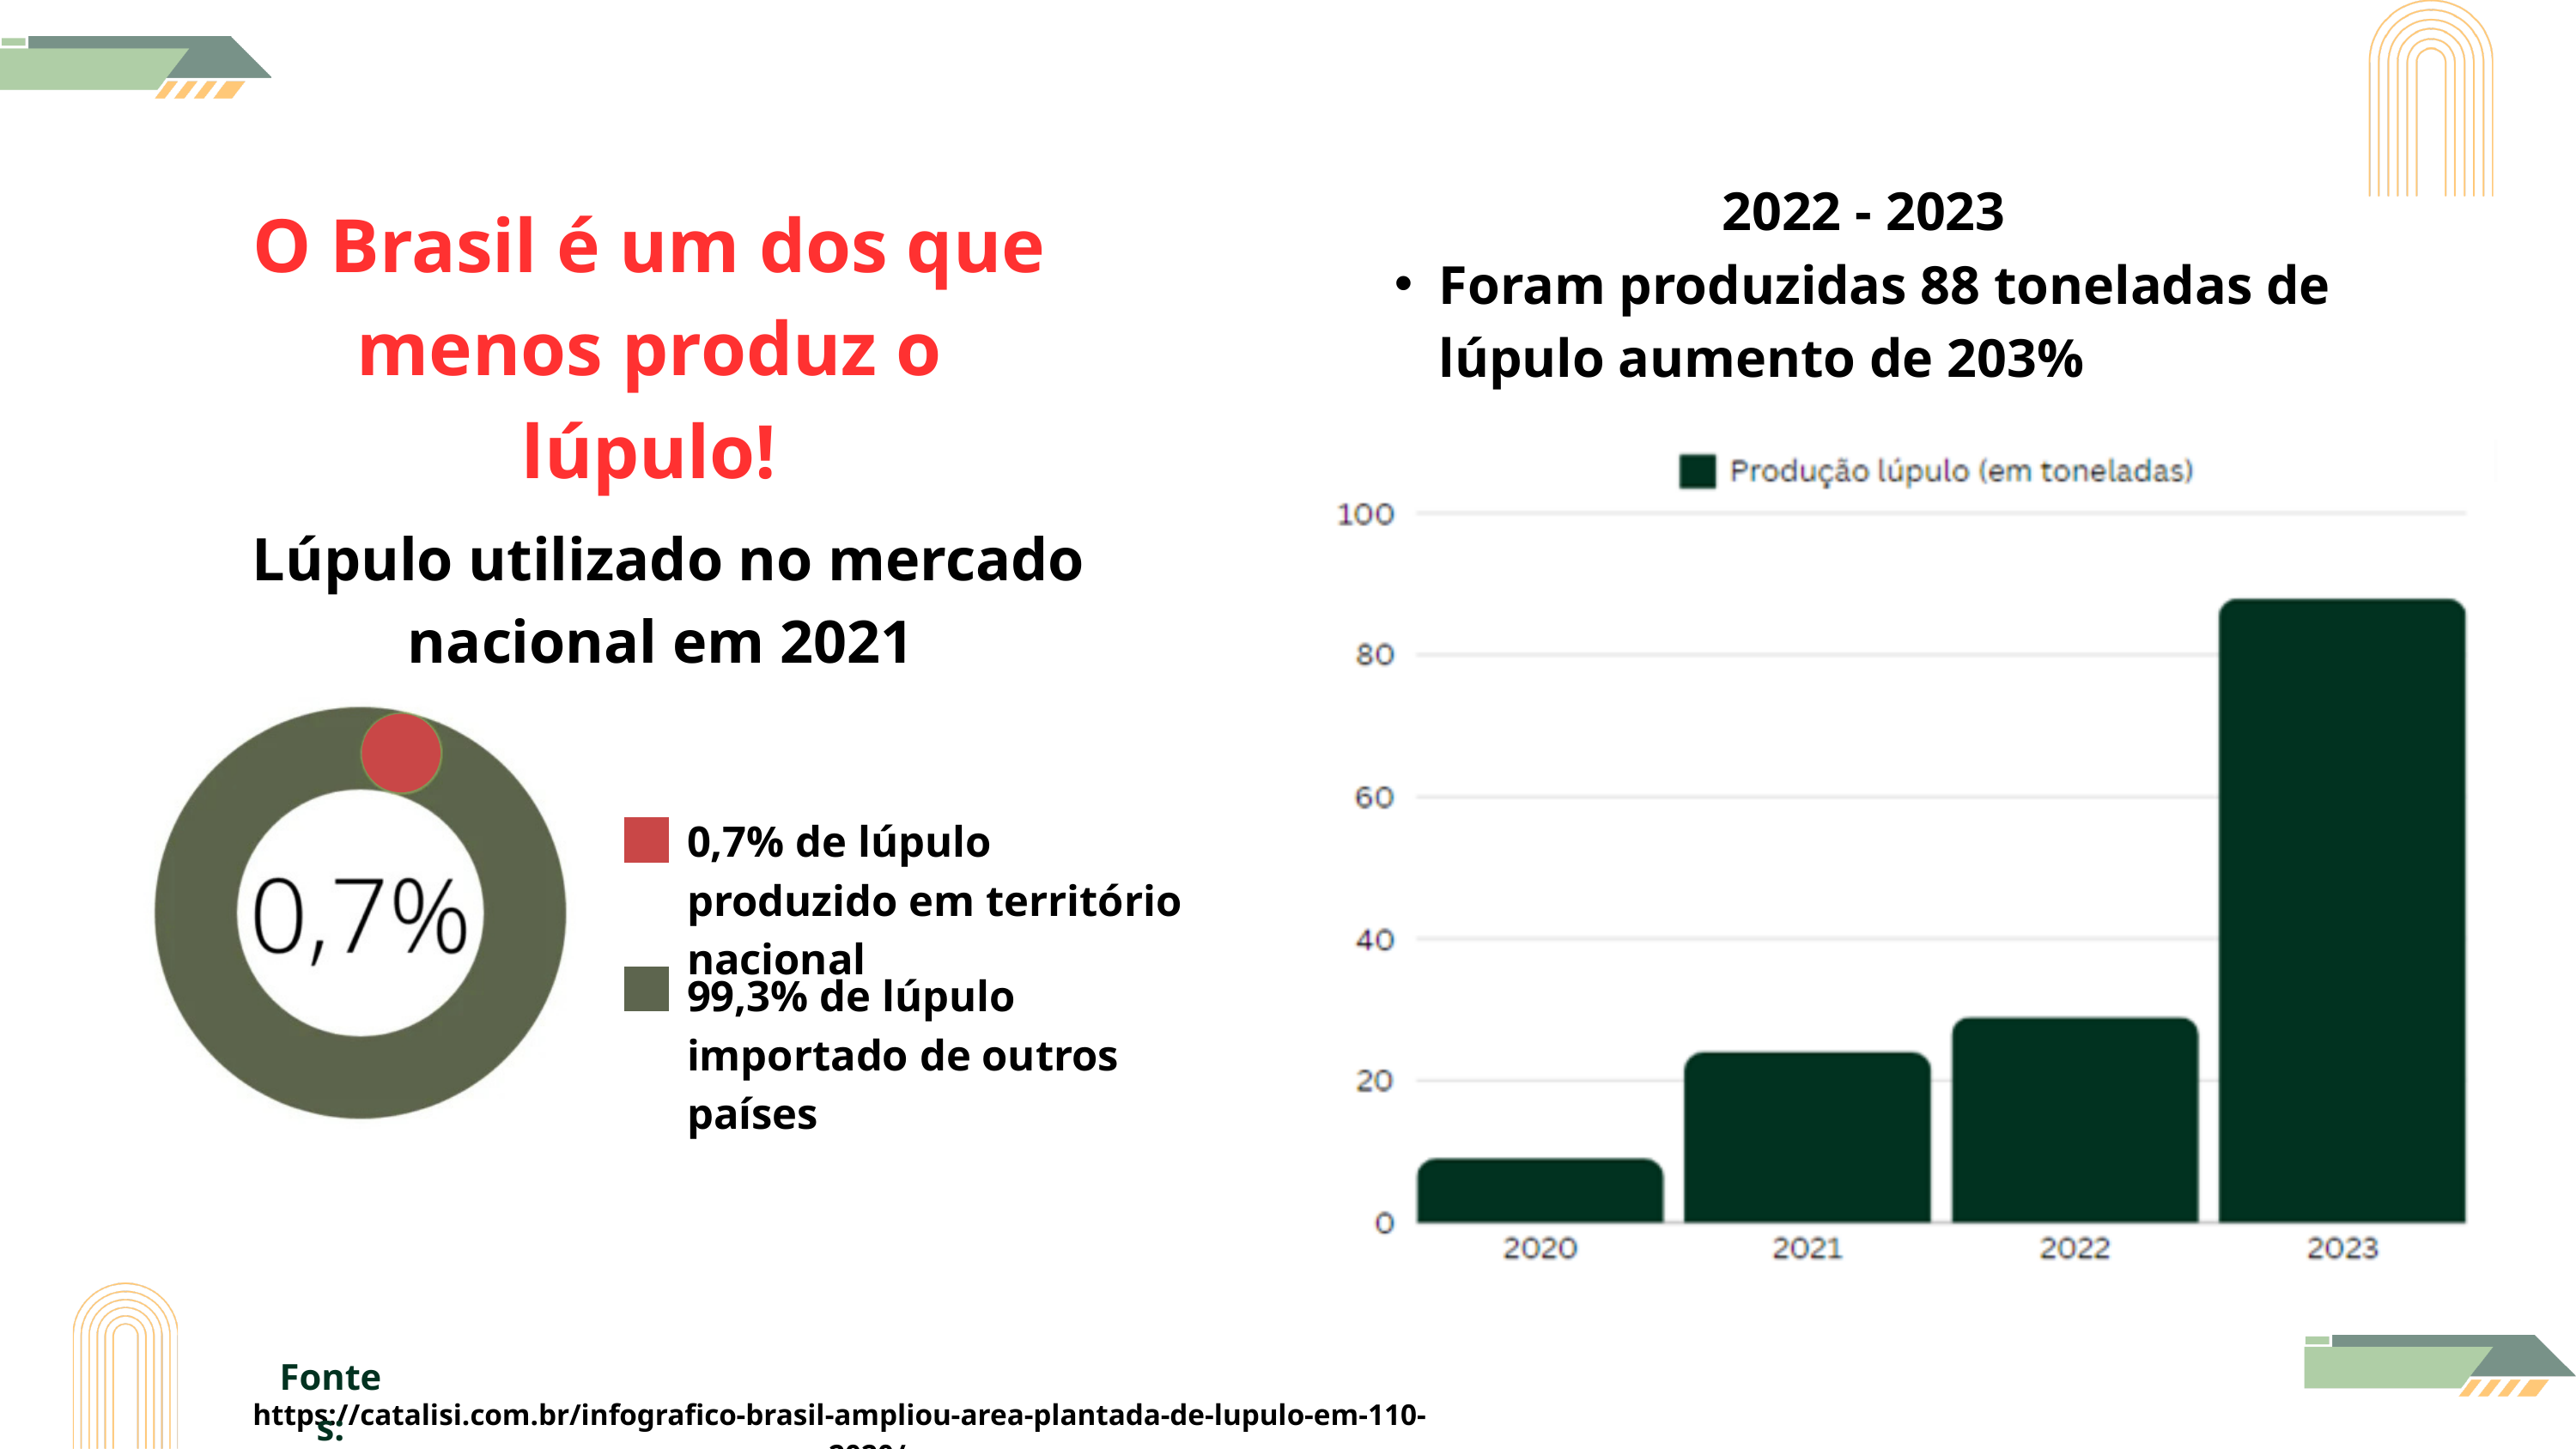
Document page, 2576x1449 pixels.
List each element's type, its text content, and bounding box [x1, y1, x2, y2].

text_box 99,3% de lúpulo importado de outros países [686, 961, 1218, 1138]
text_box 2022 - 2023 Foram produzidas 88 toneladas de lúpulo aumento de 203% [1349, 167, 2365, 416]
text_box Fontes: [271, 1347, 391, 1448]
text_box [2304, 1335, 2576, 1397]
text_box [125, 697, 606, 1149]
text_box [2368, 0, 2494, 197]
text_box [1270, 416, 2498, 1264]
text_box [0, 36, 272, 99]
text_box [72, 1282, 179, 1449]
text_box 0,7% de lúpulo produzido em território nacional [686, 806, 1195, 961]
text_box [623, 966, 669, 1012]
text_box https://catalisi.com.br/infografico-brasil-ampliou-area-plantada-de-lupulo-em-110-em-2020/ [242, 1391, 1438, 1449]
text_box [361, 713, 441, 793]
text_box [623, 816, 669, 863]
text_box O Brasil é um dos que menos produz o lúpulo! [242, 184, 1056, 494]
text_box Lúpulo utilizado no mercado nacional em 2021 [204, 510, 1133, 676]
